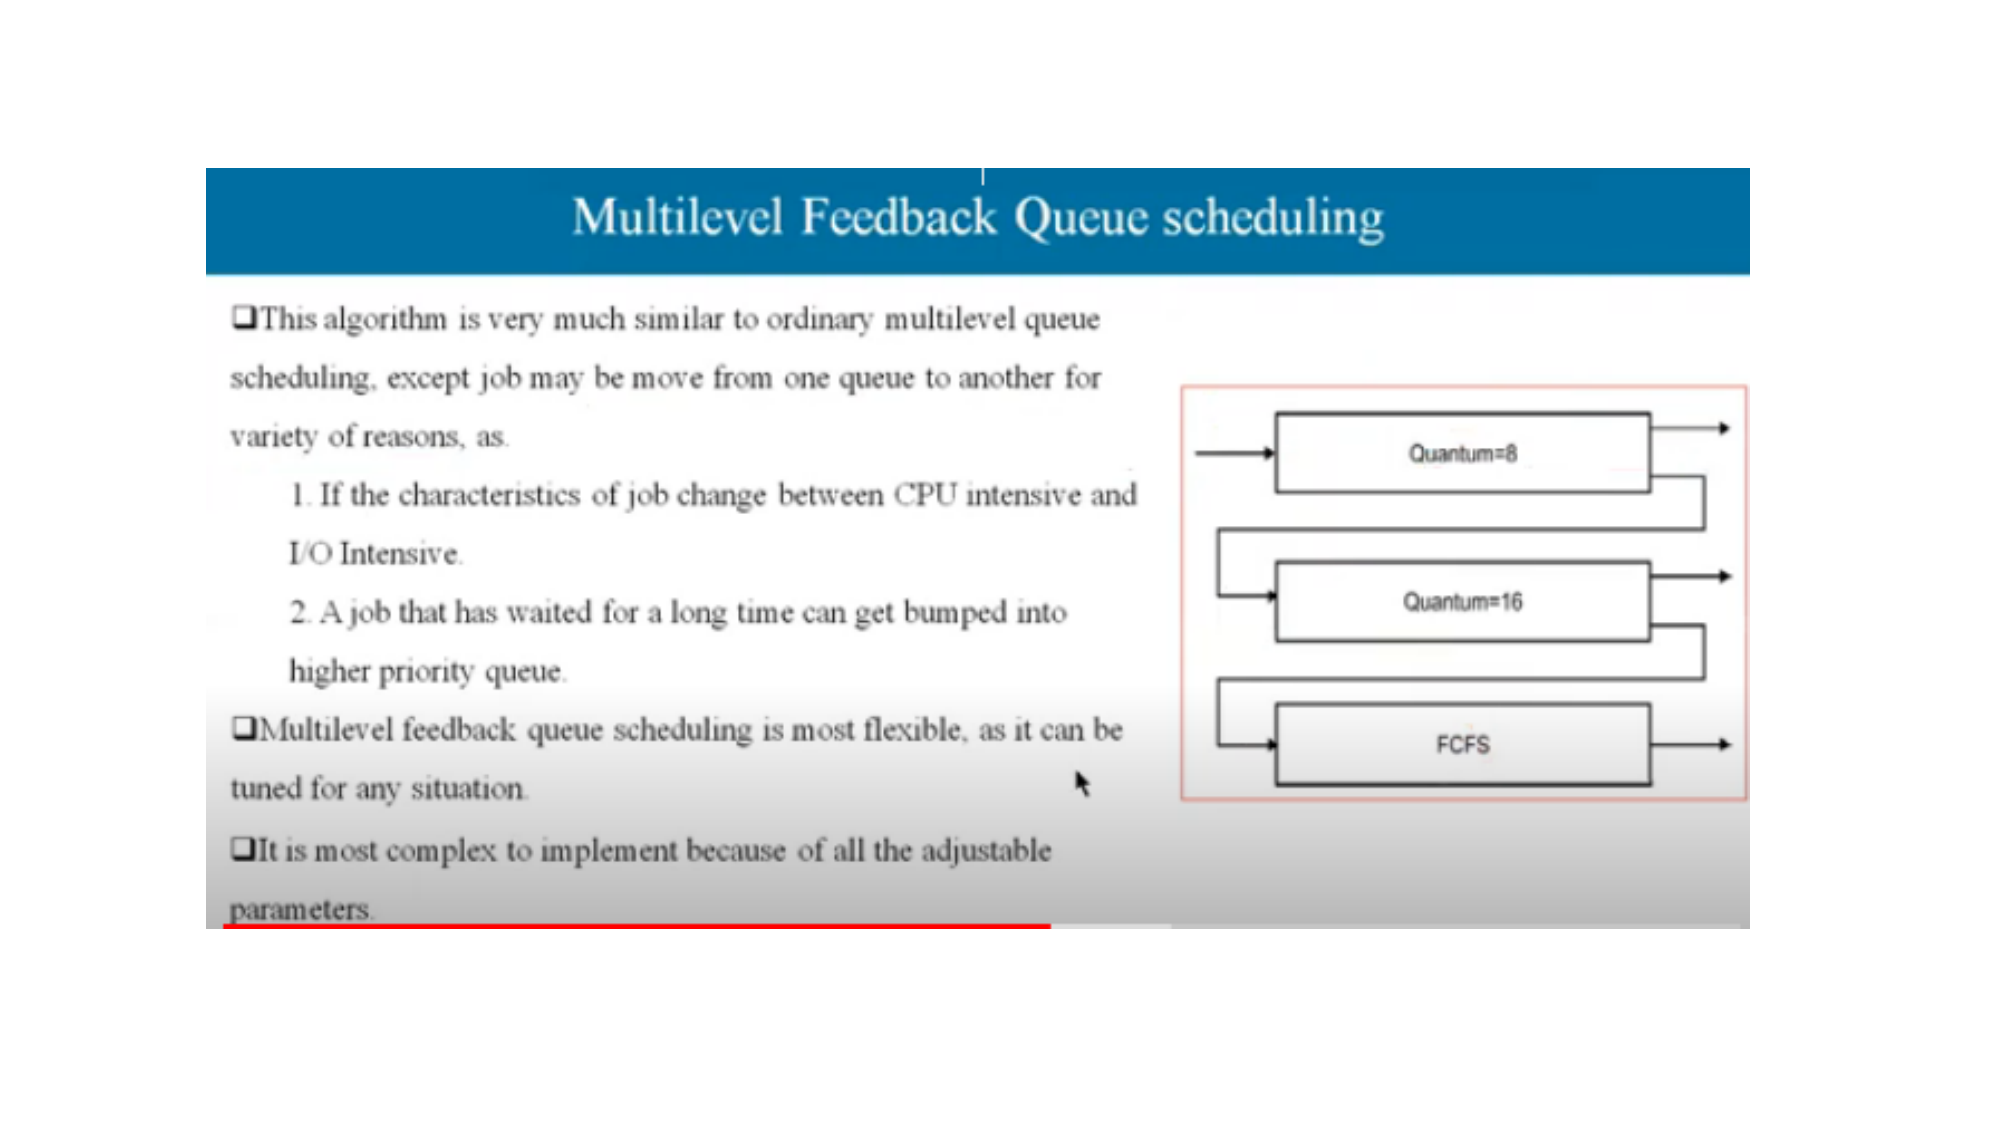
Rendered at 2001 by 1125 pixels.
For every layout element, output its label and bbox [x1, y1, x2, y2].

picture [574, 196, 618, 236]
picture [675, 195, 683, 203]
picture [1279, 195, 1385, 247]
picture [1323, 195, 1330, 203]
picture [829, 195, 997, 237]
picture [802, 196, 830, 236]
picture [1163, 195, 1278, 237]
picture [206, 273, 1751, 929]
picture [1015, 195, 1149, 245]
picture [619, 195, 782, 237]
